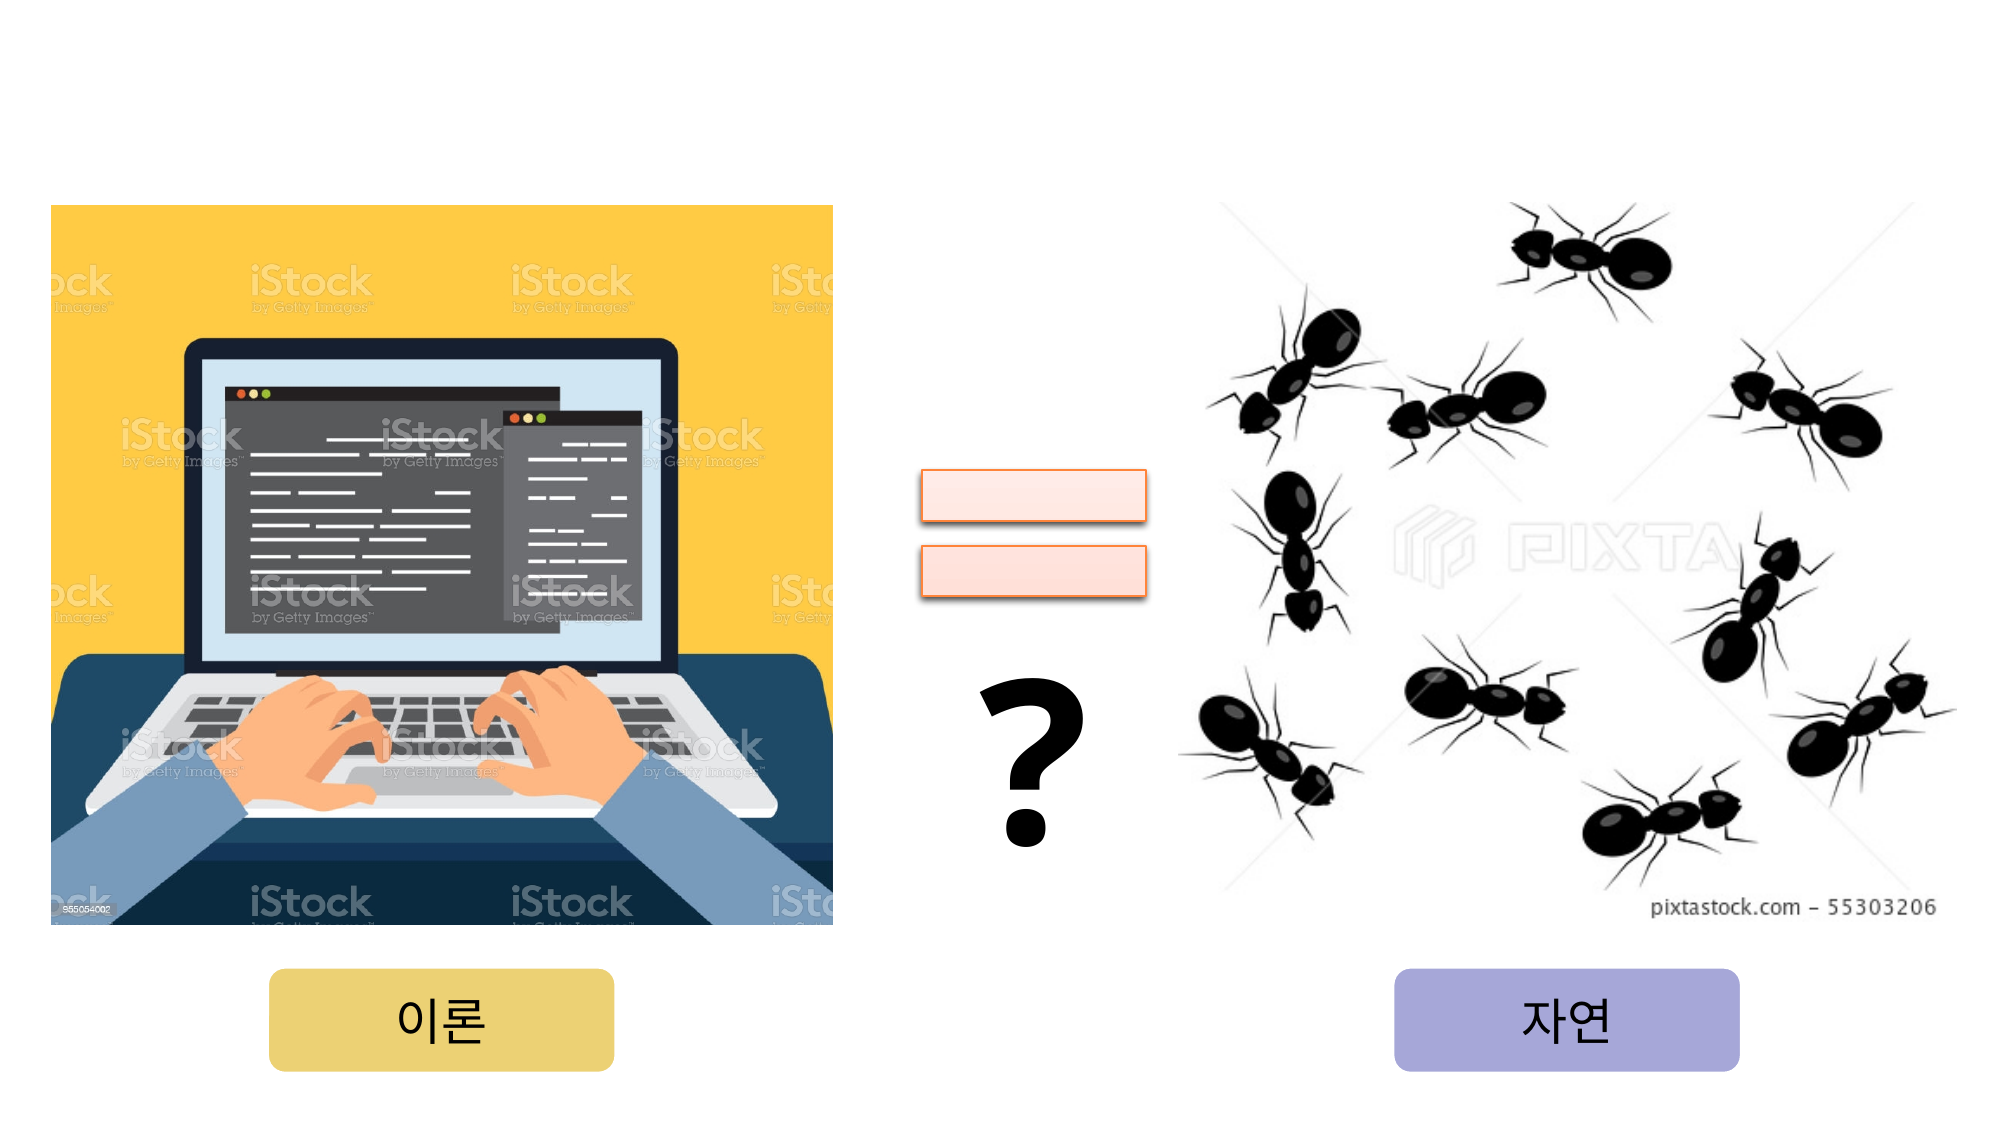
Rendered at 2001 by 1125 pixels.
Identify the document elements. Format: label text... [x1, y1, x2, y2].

text_box [921, 469, 1147, 522]
picture [50, 204, 834, 925]
text_box 이론 [265, 965, 618, 1075]
picture [1177, 202, 1957, 923]
text_box ? [892, 615, 1171, 890]
text_box [921, 545, 1147, 597]
text_box 자연 [1391, 965, 1743, 1075]
